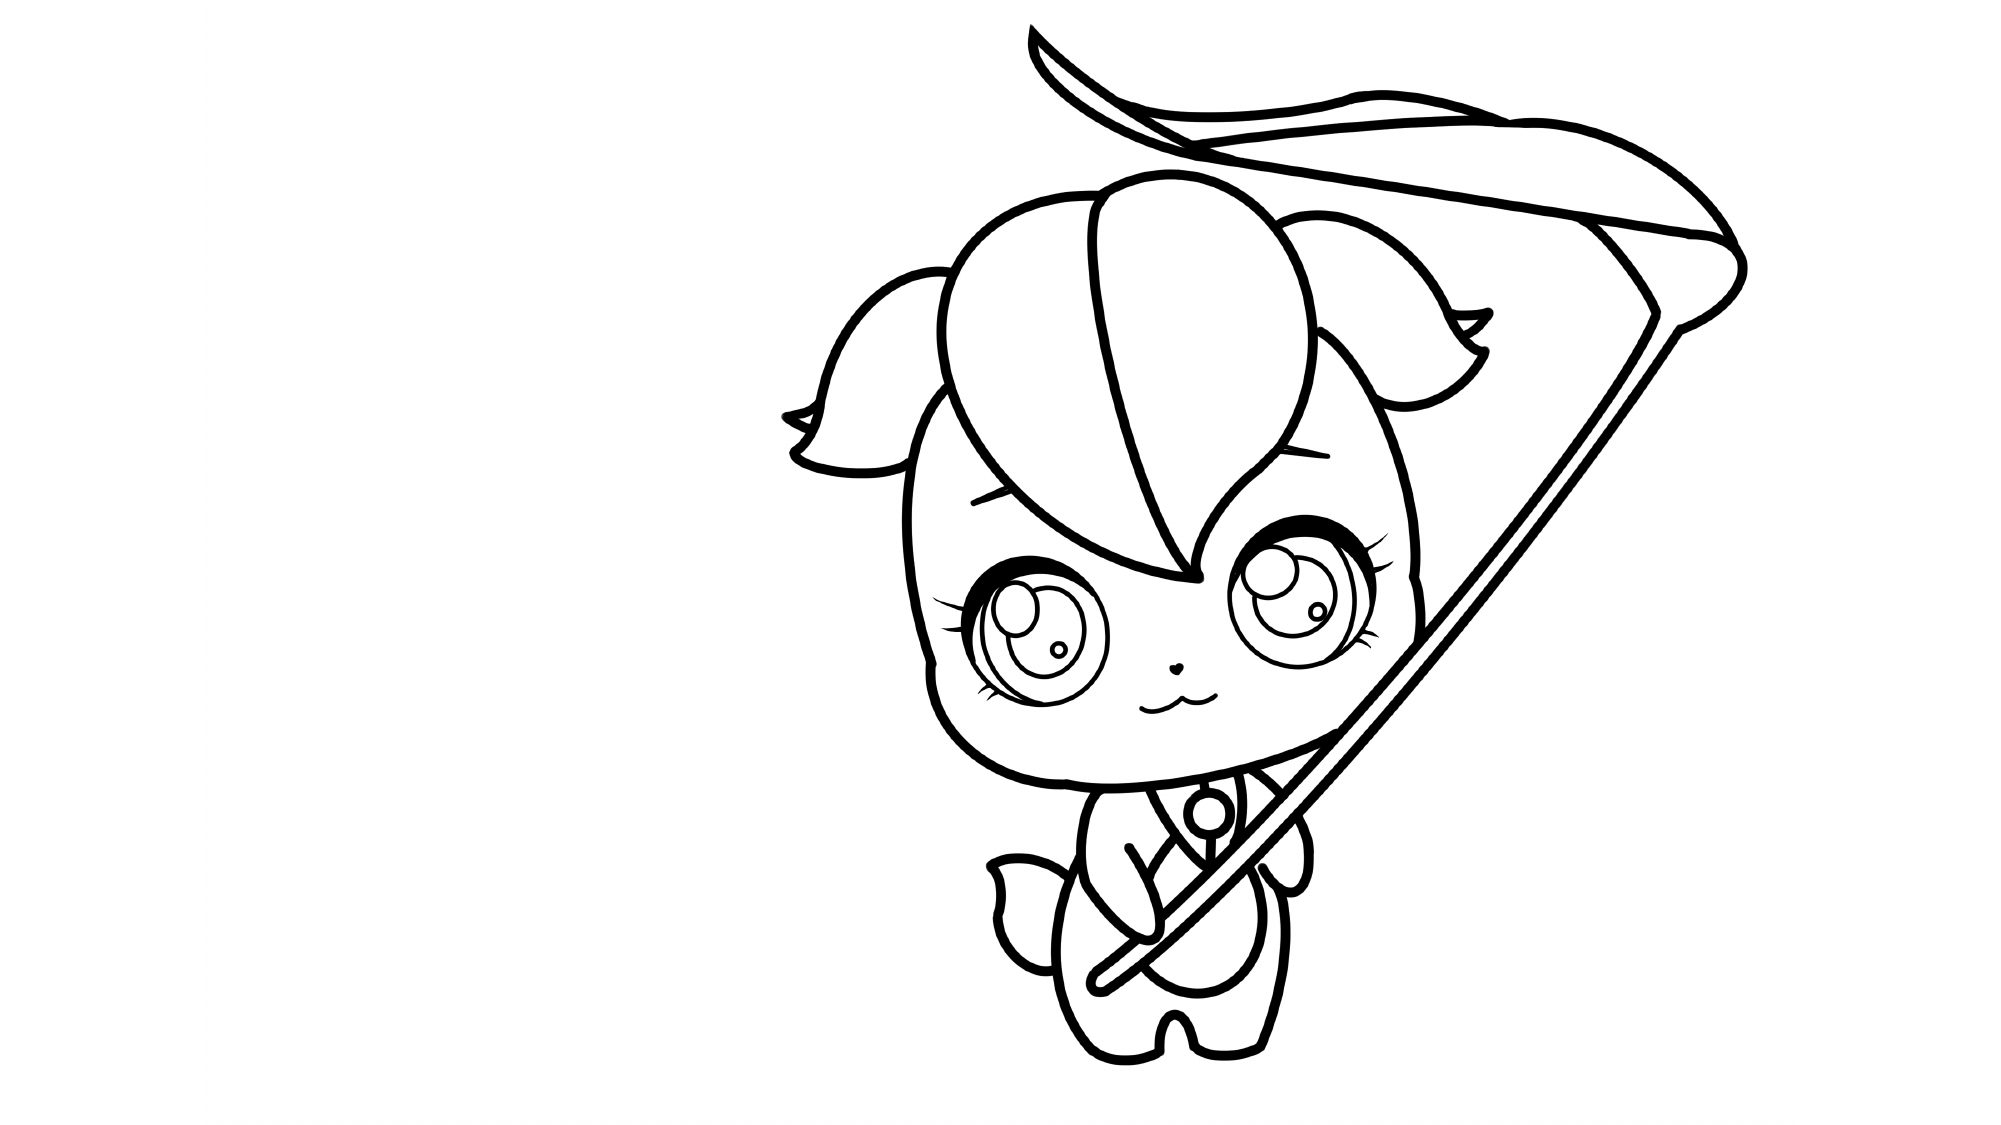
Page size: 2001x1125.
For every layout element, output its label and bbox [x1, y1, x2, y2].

picture [203, 0, 1797, 1125]
